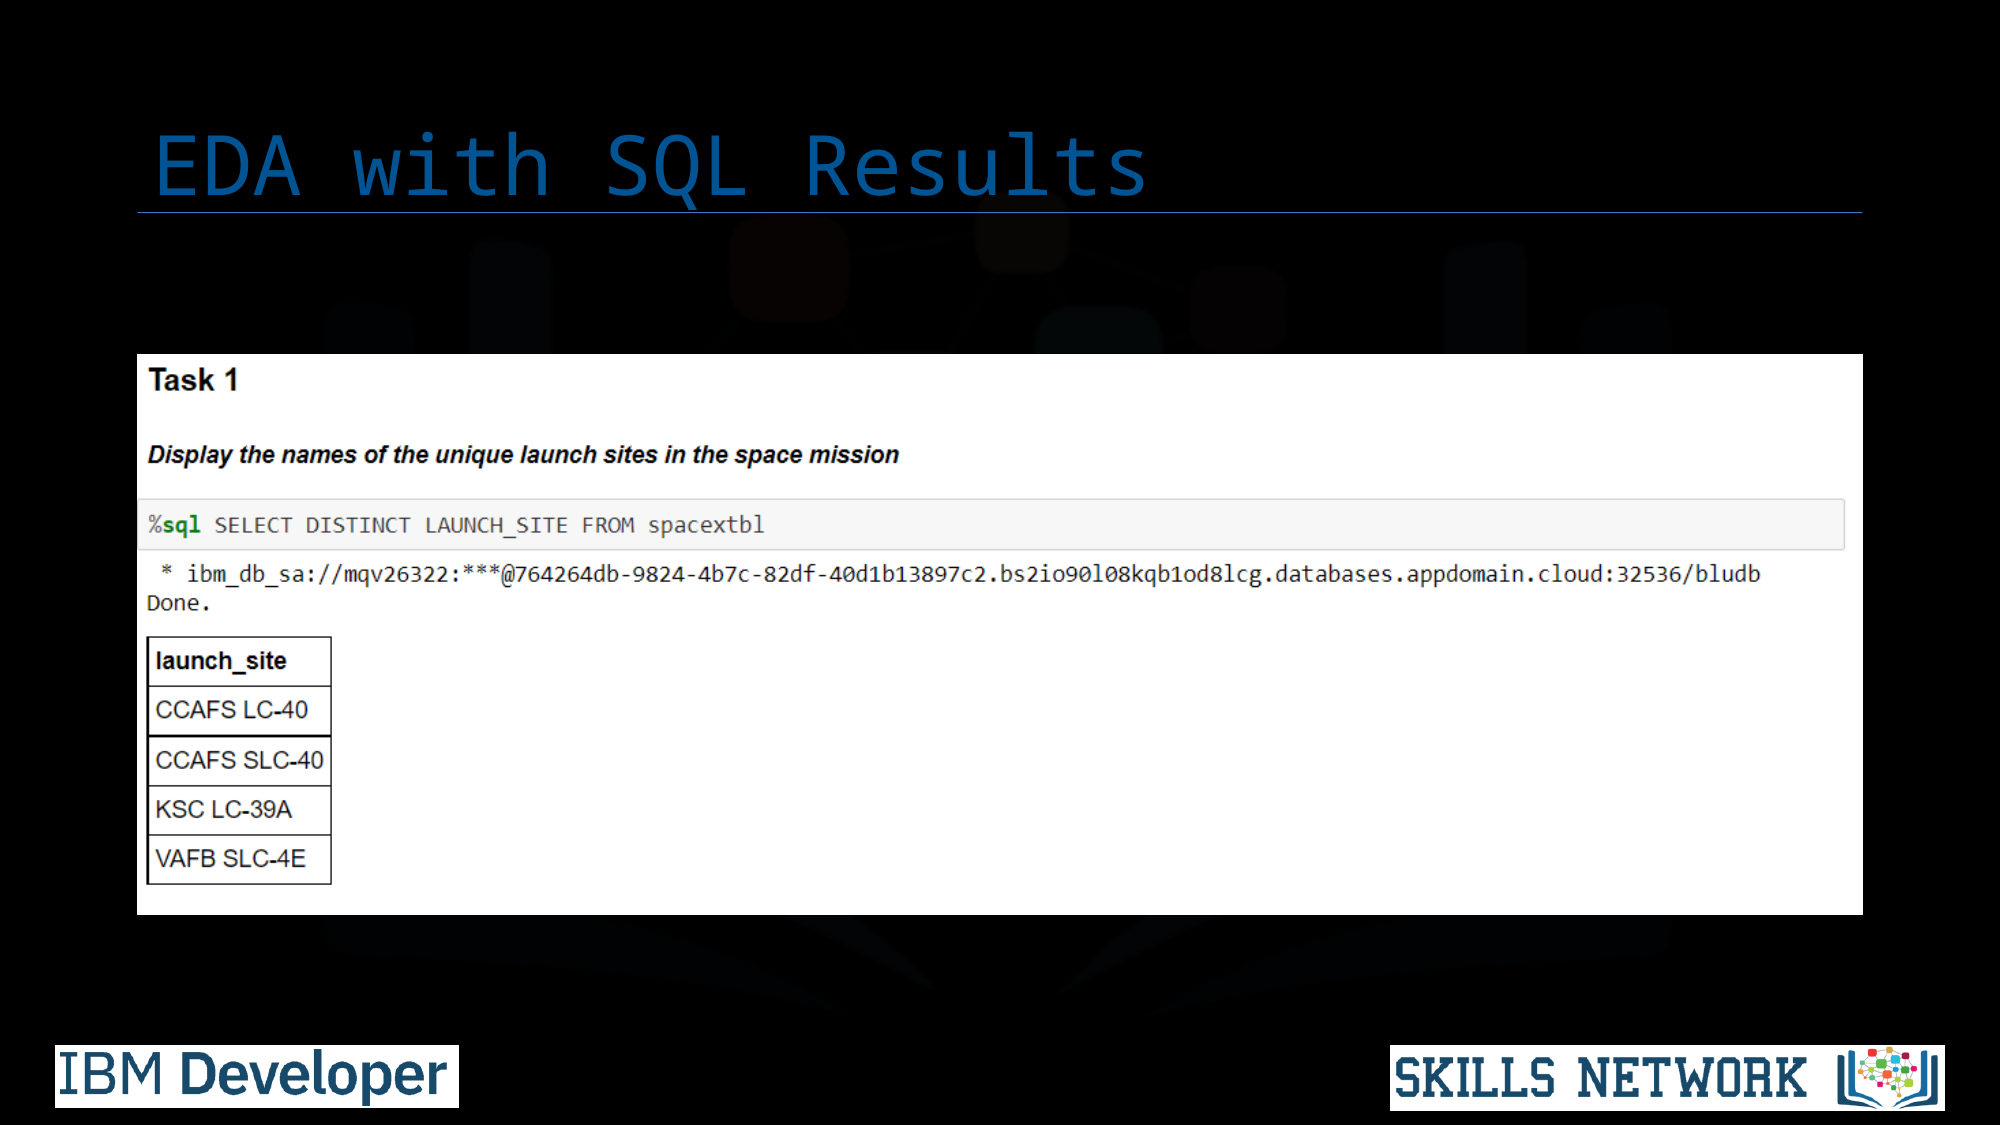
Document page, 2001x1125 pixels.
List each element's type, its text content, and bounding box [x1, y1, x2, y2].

picture [55, 1045, 459, 1108]
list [137, 354, 1863, 915]
title EDA with SQL Results [137, 59, 1863, 278]
picture [1390, 1045, 1945, 1111]
